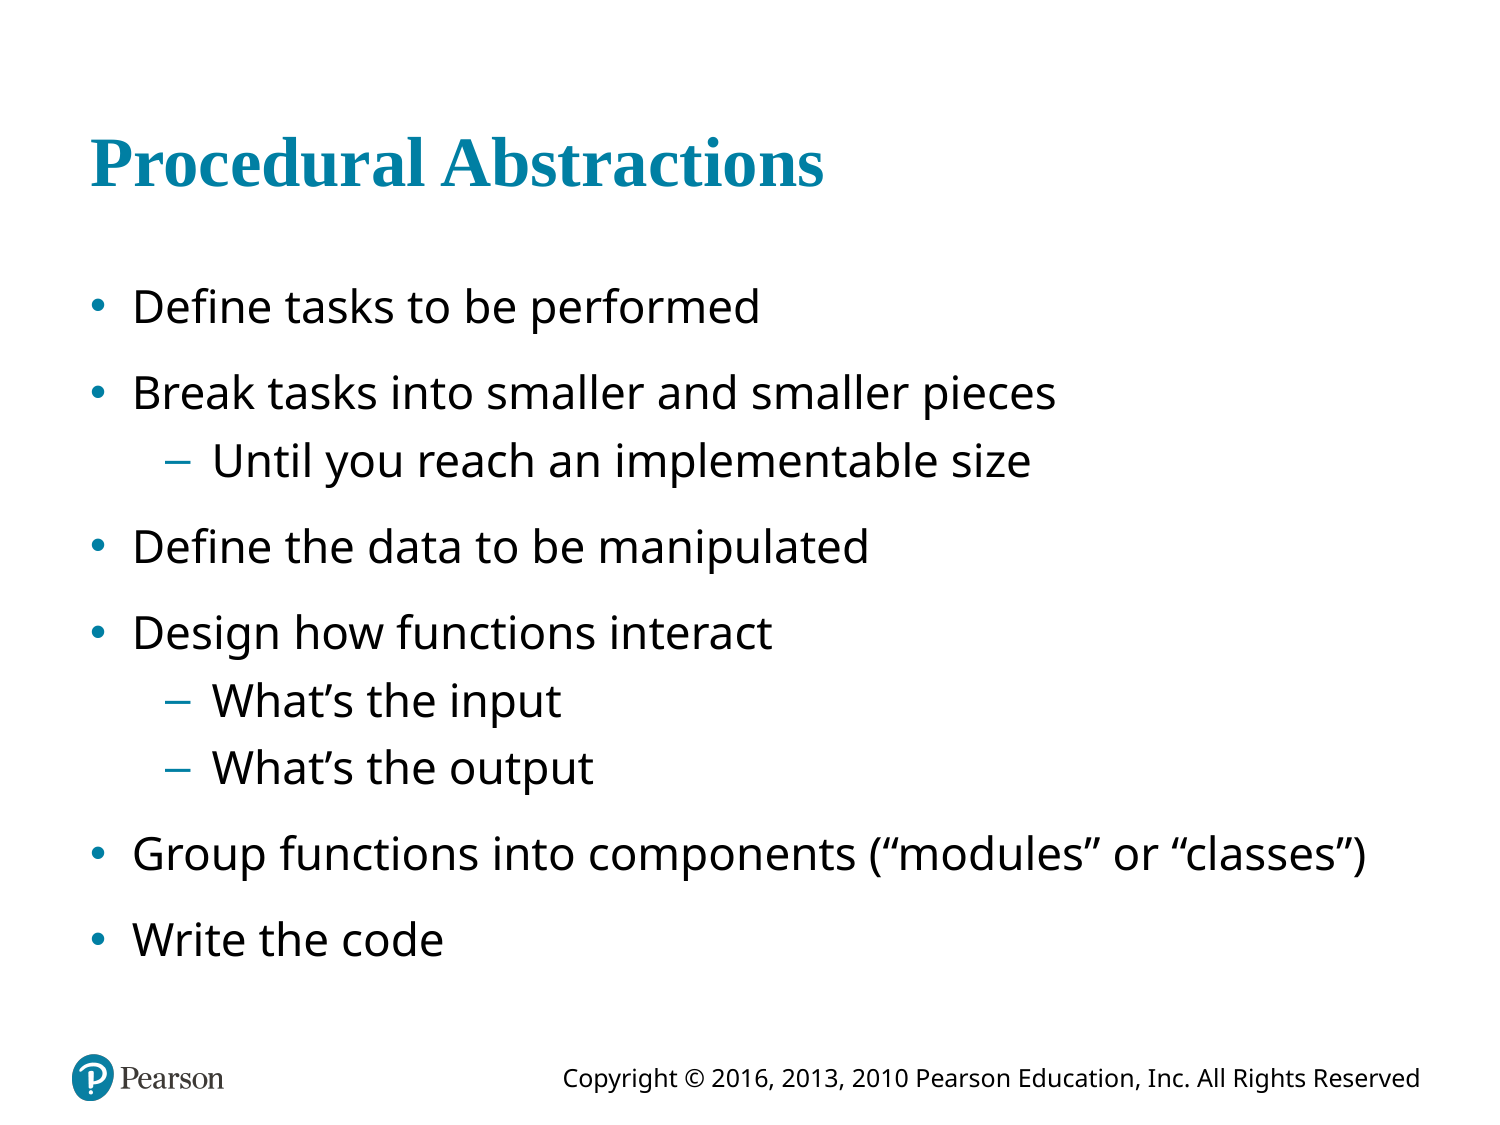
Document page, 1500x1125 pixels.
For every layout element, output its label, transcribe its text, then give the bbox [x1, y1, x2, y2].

picture [80, 1063, 106, 1088]
picture [72, 1087, 83, 1101]
picture [98, 1054, 224, 1101]
title Procedural Abstractions [75, 0, 1425, 216]
picture [72, 1054, 88, 1070]
list Define tasks to be performed Break tasks into smaller and smaller pieces Until you reach an implementable size Define the data to be manipulated Design how functions interact What’s the input What’s the output Group functions into components (“modules” or “classes”) Write the code [75, 262, 1425, 982]
